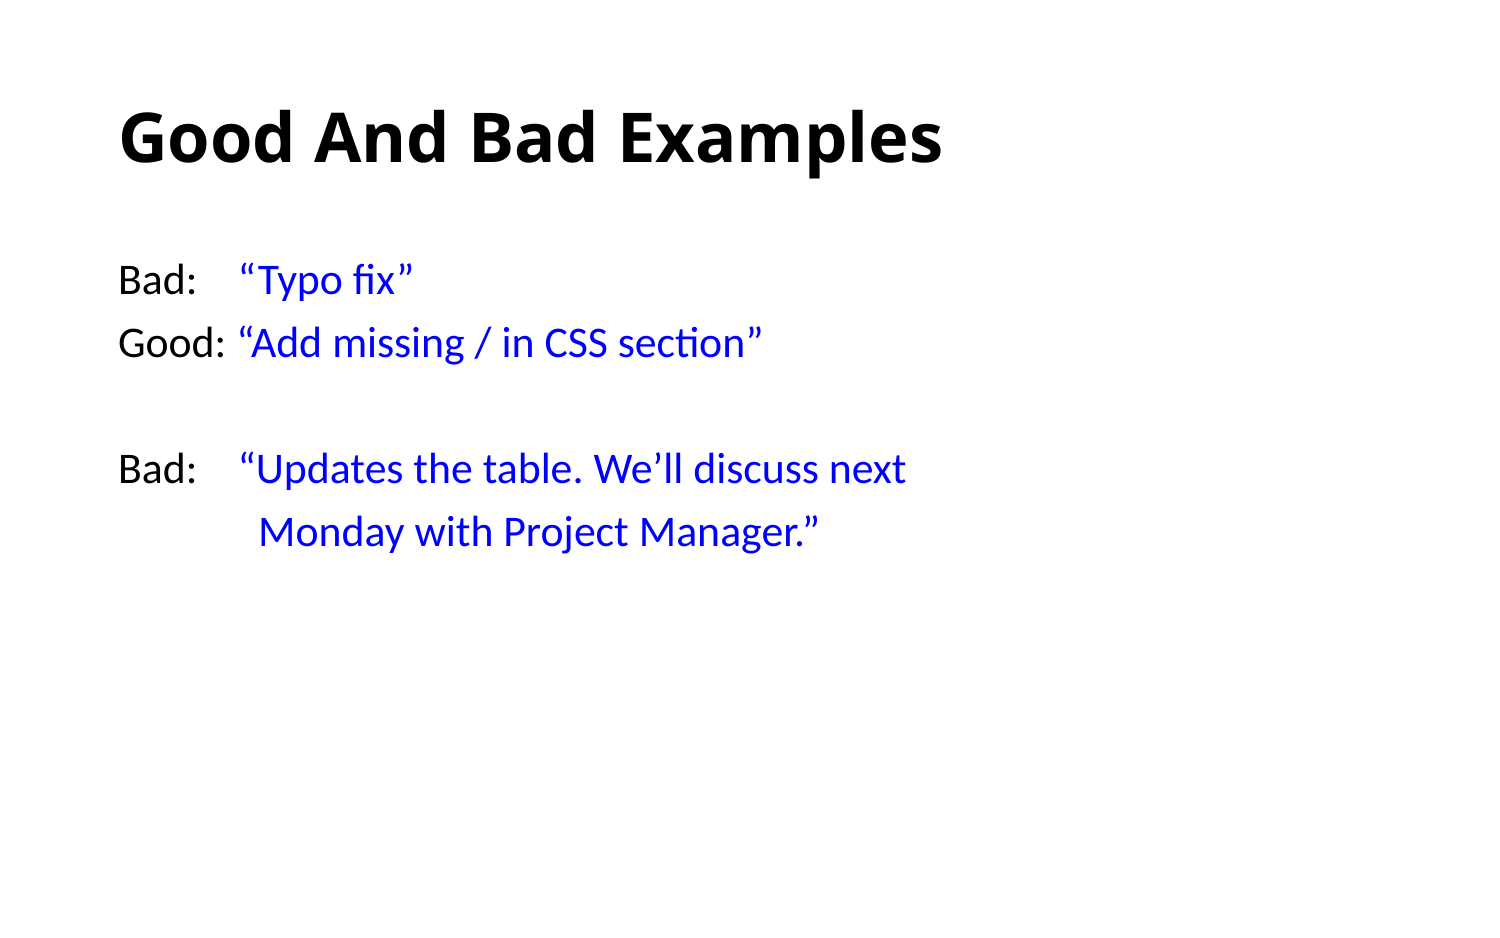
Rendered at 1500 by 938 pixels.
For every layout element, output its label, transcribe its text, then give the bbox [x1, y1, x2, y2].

list Bad: “Typo fix” Good: “Add missing / in CSS section” Bad: “Updates the table. We’ll discuss next Monday with Project Manager.” [103, 249, 1397, 845]
title Good And Bad Examples [103, 49, 1397, 232]
